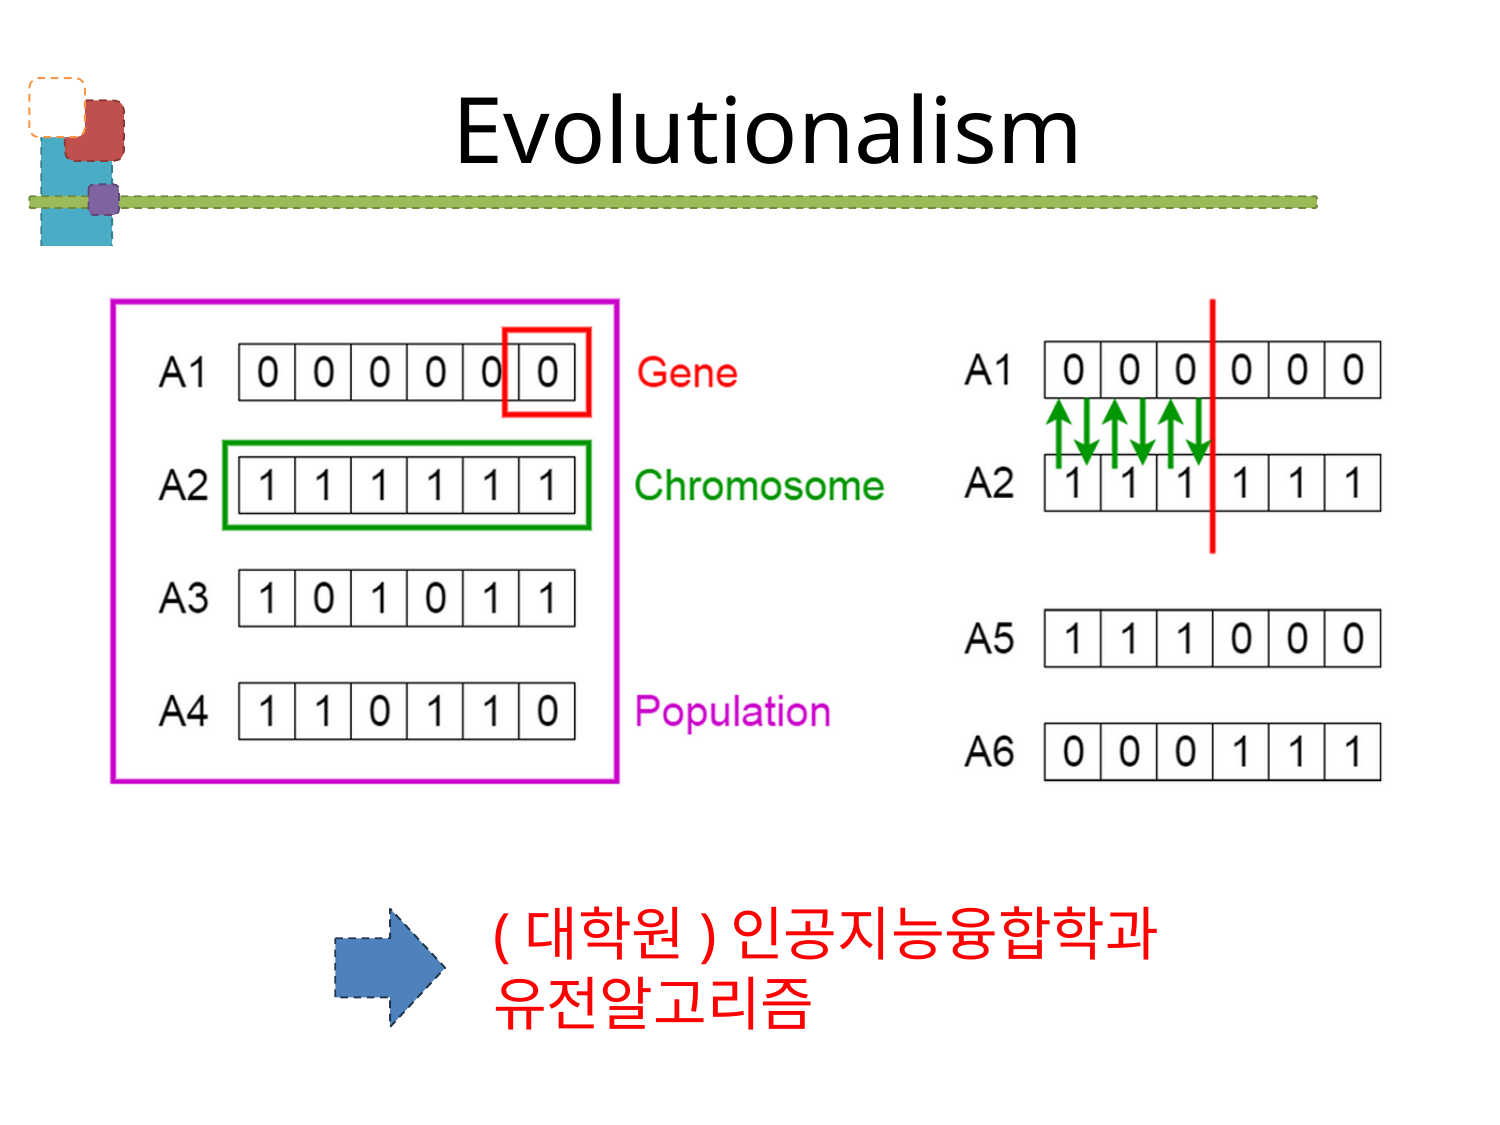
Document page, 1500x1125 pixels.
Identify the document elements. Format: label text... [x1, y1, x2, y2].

text_box [335, 908, 446, 1027]
text_box (대학원)인공지능융합학과 유전알고리즘 [478, 889, 1193, 1045]
picture [0, 246, 1496, 850]
title Evolutionalism [112, 45, 1425, 209]
